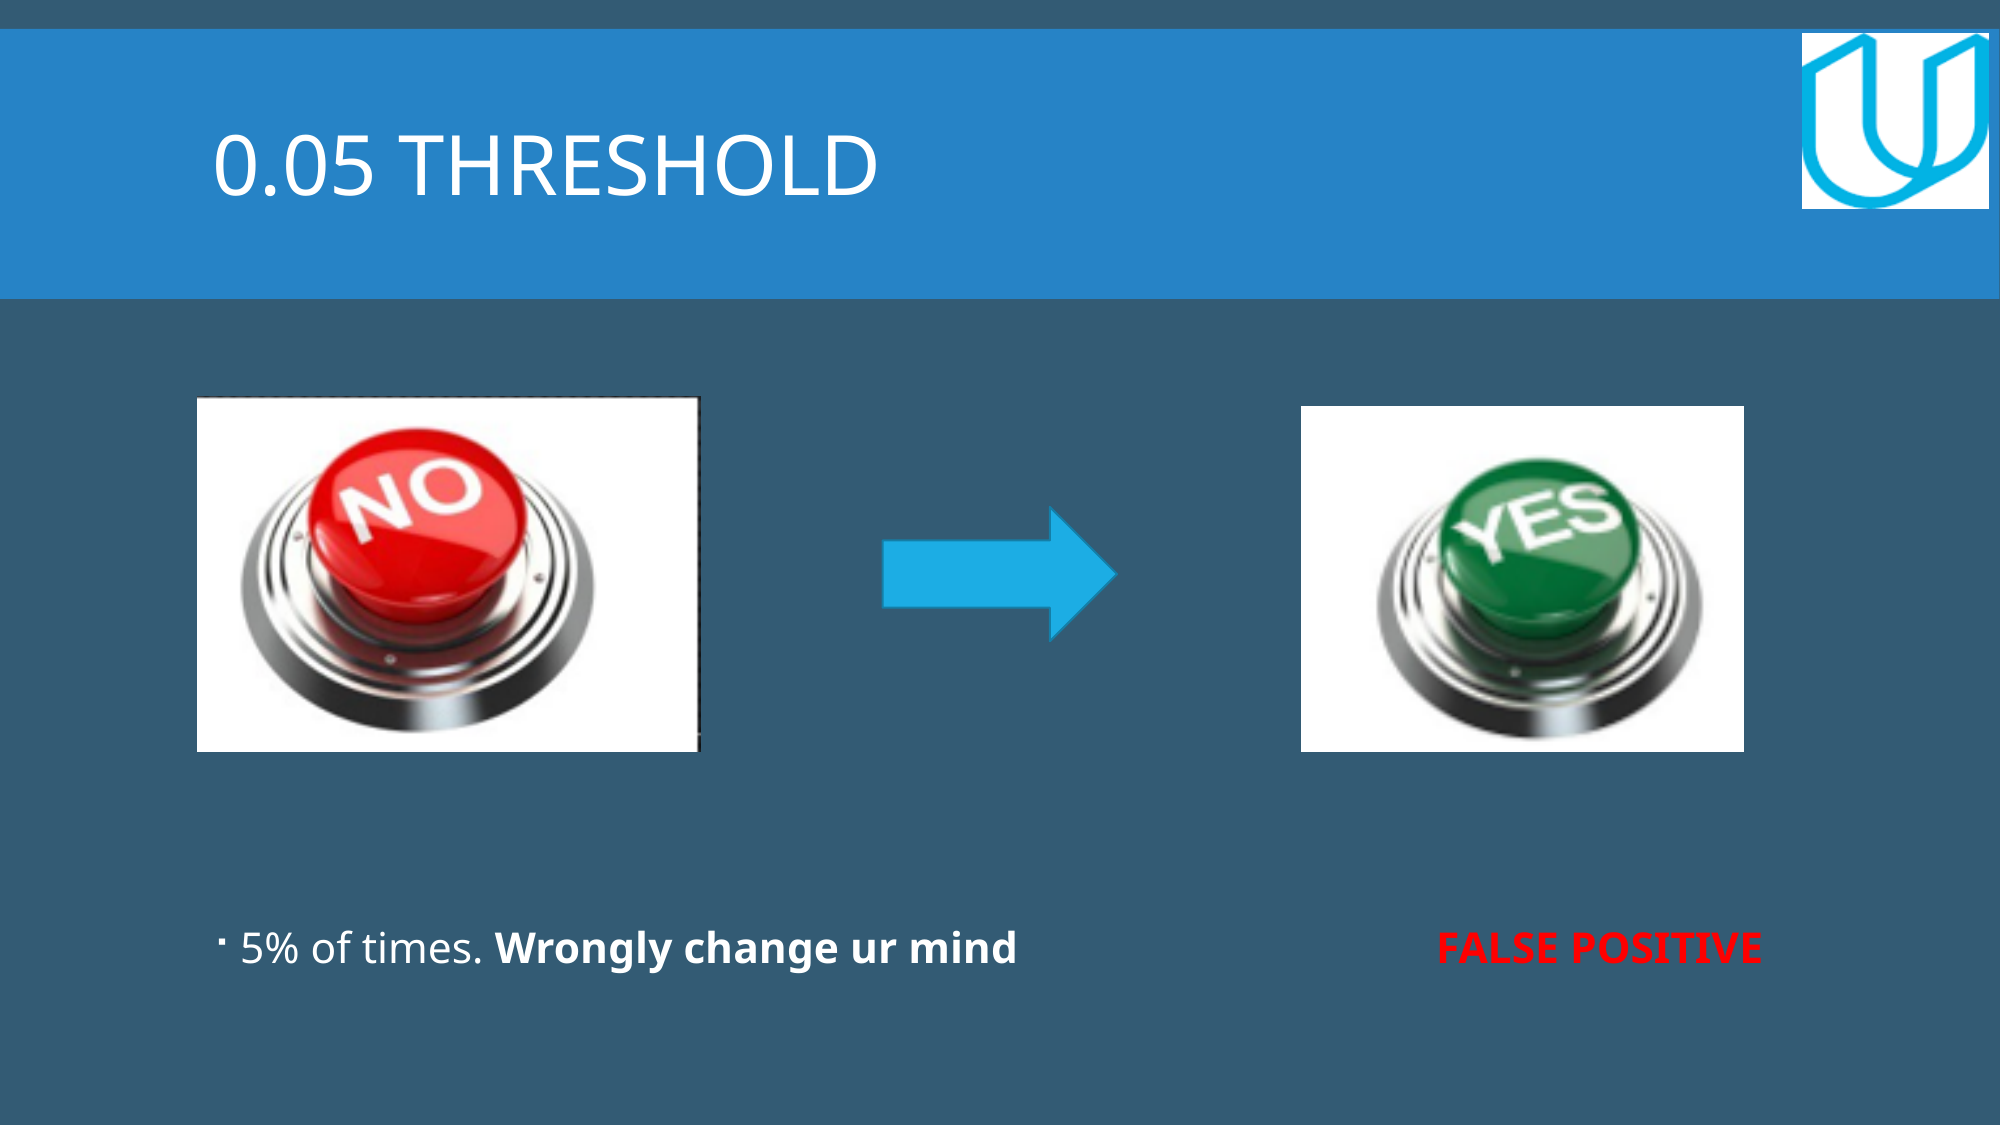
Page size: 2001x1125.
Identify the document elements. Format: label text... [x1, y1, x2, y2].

picture [1816, 47, 1912, 197]
picture [1300, 406, 1744, 752]
picture [197, 396, 701, 752]
picture [1876, 124, 1989, 209]
list 5% of times. Wrongly change ur mind FALSE POSITIVE [197, 329, 1803, 1020]
title 0.05 threshold [197, 46, 1803, 295]
text_box [881, 505, 1118, 643]
picture [1803, 159, 1866, 209]
picture [1933, 47, 1974, 167]
picture [1802, 33, 1989, 167]
